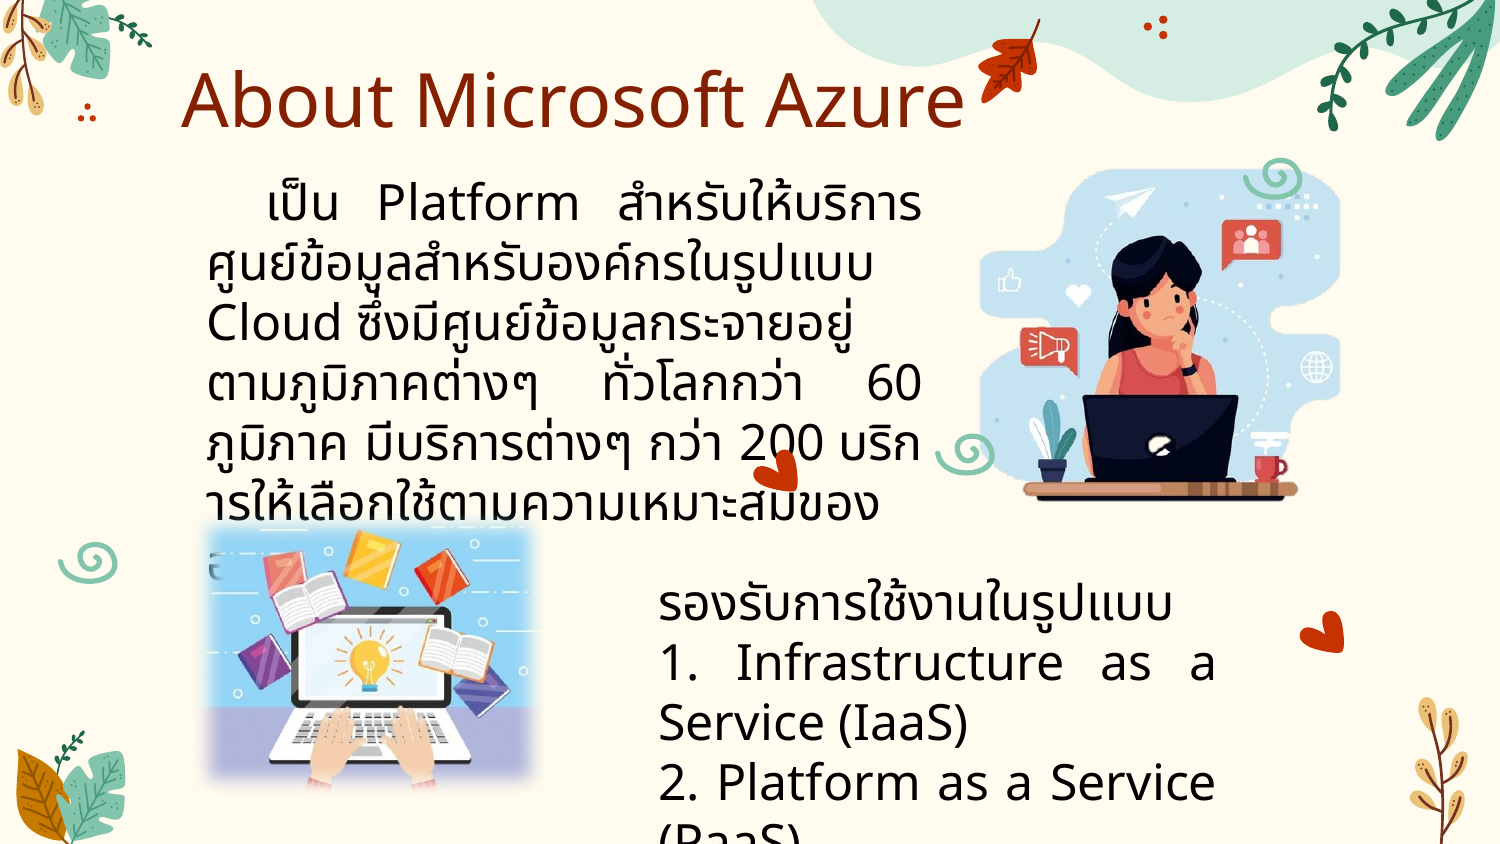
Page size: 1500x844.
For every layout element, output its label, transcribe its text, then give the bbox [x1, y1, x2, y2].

text_box รองรับการใช้งานในรูปแบบ 1. Infrastructure as a Service (IaaS) 2. Platform as a Service (PaaS) [641, 561, 1235, 844]
title About Microsoft Azure [166, 37, 1106, 129]
picture [191, 509, 548, 797]
text_box [57, 541, 118, 584]
picture [934, 112, 1386, 564]
text_box [753, 449, 798, 492]
text_box [1299, 610, 1344, 653]
text_box เป็น Platform สำหรับให้บริการศูนย์ข้อมูลสำหรับองค์กรในรูปแบบ Cloud ซึ่งมีศูนย์ข้อมูลกระจายอยู่ตามภูมิภาคต่างๆ ทั่วโลกกว่า 60 ภูมิภาค มีบริการต่างๆ กว่า 200 บริการให้เลือกใช้ตามความเหมาะสมขององค์กร [190, 161, 929, 660]
